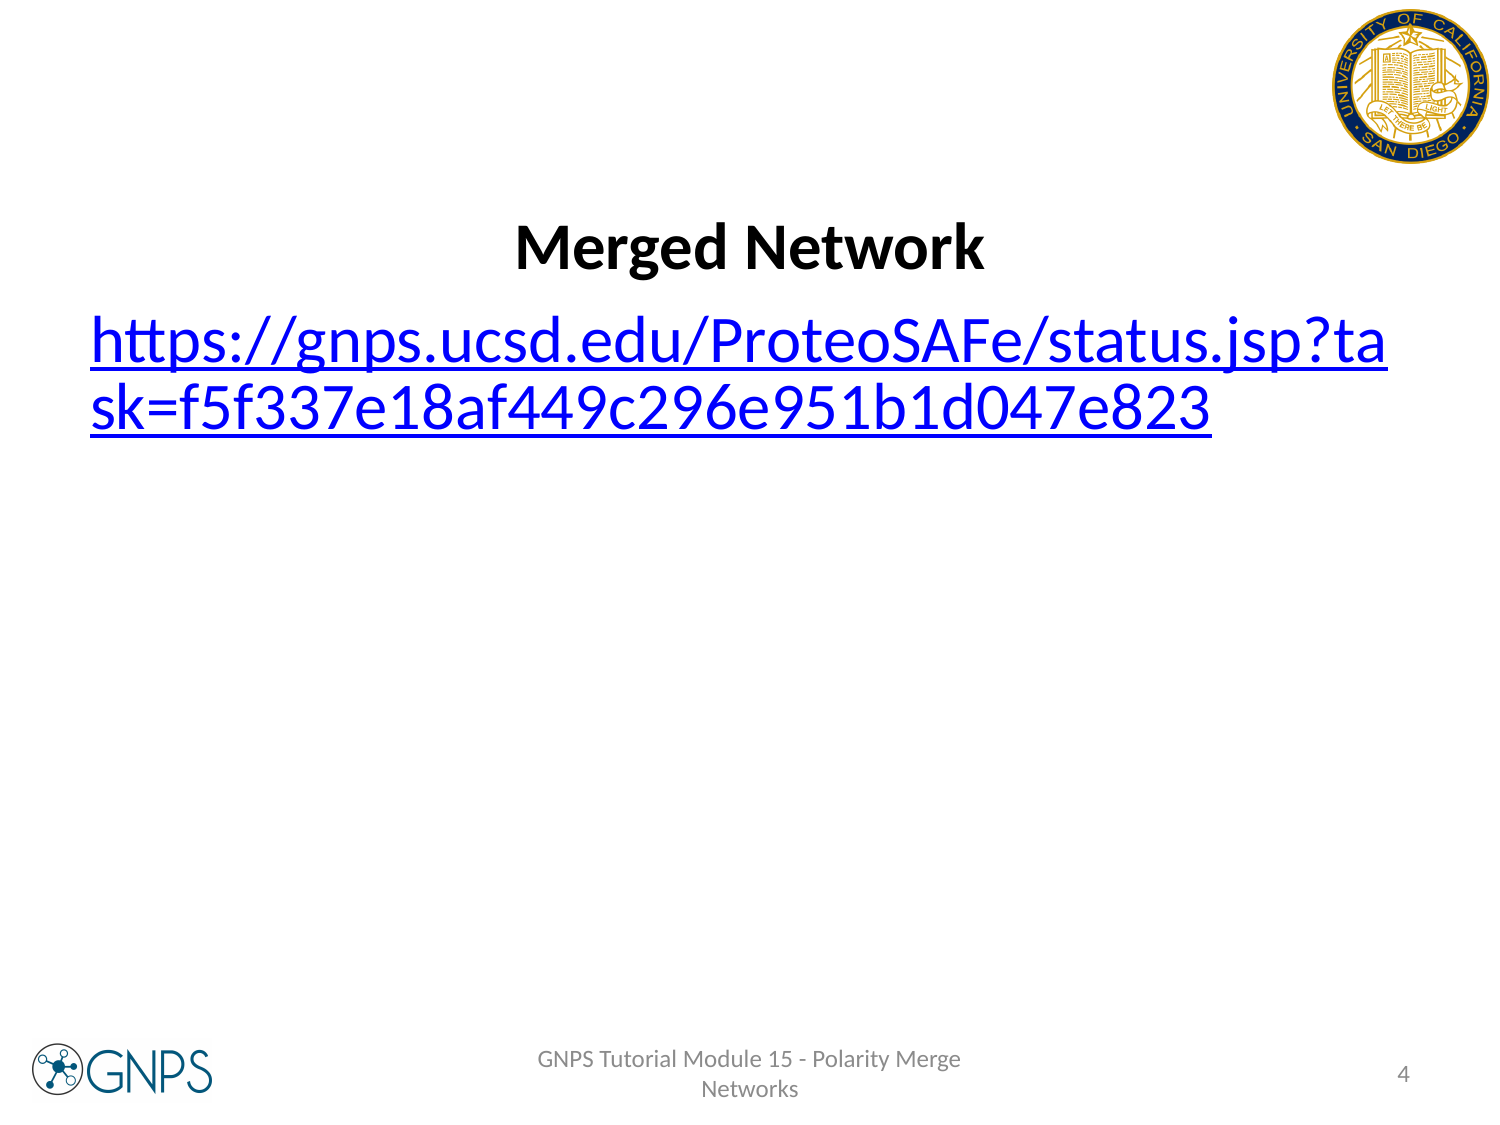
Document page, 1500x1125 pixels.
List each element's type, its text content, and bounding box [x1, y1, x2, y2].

picture [1279, 7, 1500, 165]
footer GNPS Tutorial Module 15 - Polarity Merge Networks [512, 1042, 988, 1103]
picture [31, 1038, 212, 1103]
slide_number 4 [1074, 1042, 1425, 1103]
list Merged Network https://gnps.ucsd.edu/ProteoSAFe/status.jsp?task=f5f337e18af449c296e951b1d047e823 [75, 195, 1425, 1005]
